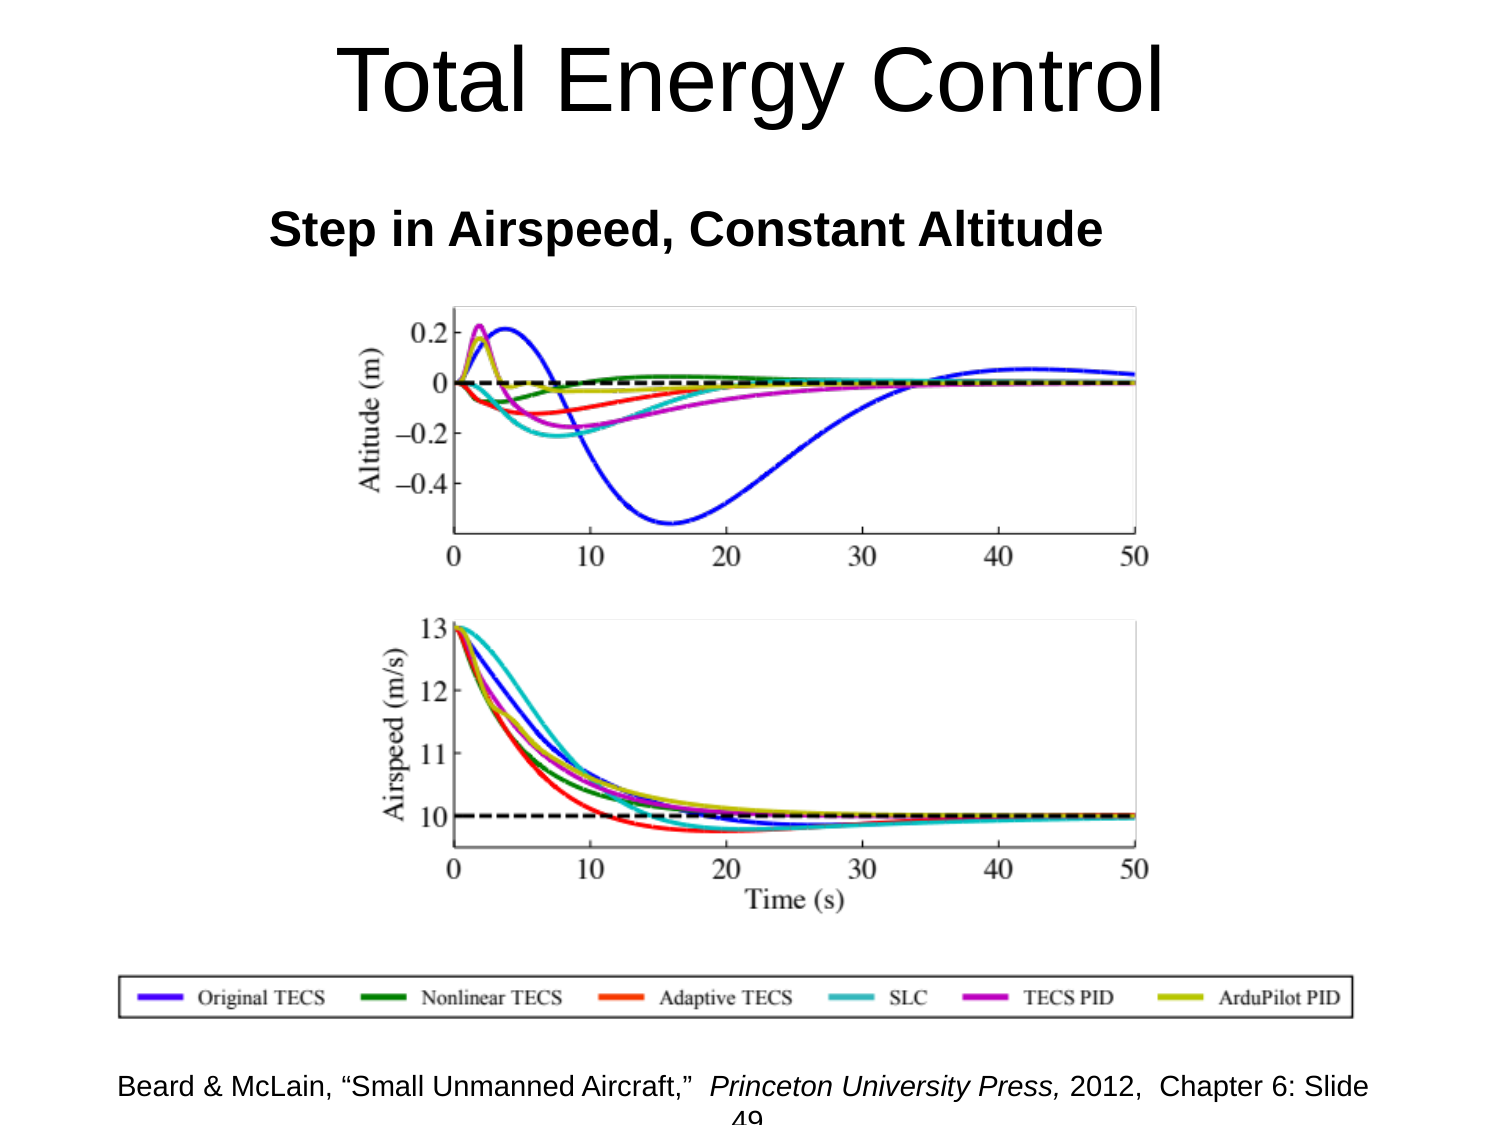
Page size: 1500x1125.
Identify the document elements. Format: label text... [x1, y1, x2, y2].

picture [61, 928, 1424, 1047]
text_box Step in Airspeed, Constant Altitude [254, 189, 1120, 265]
text_box Total Energy Control [76, 25, 1427, 125]
picture [350, 299, 1150, 917]
